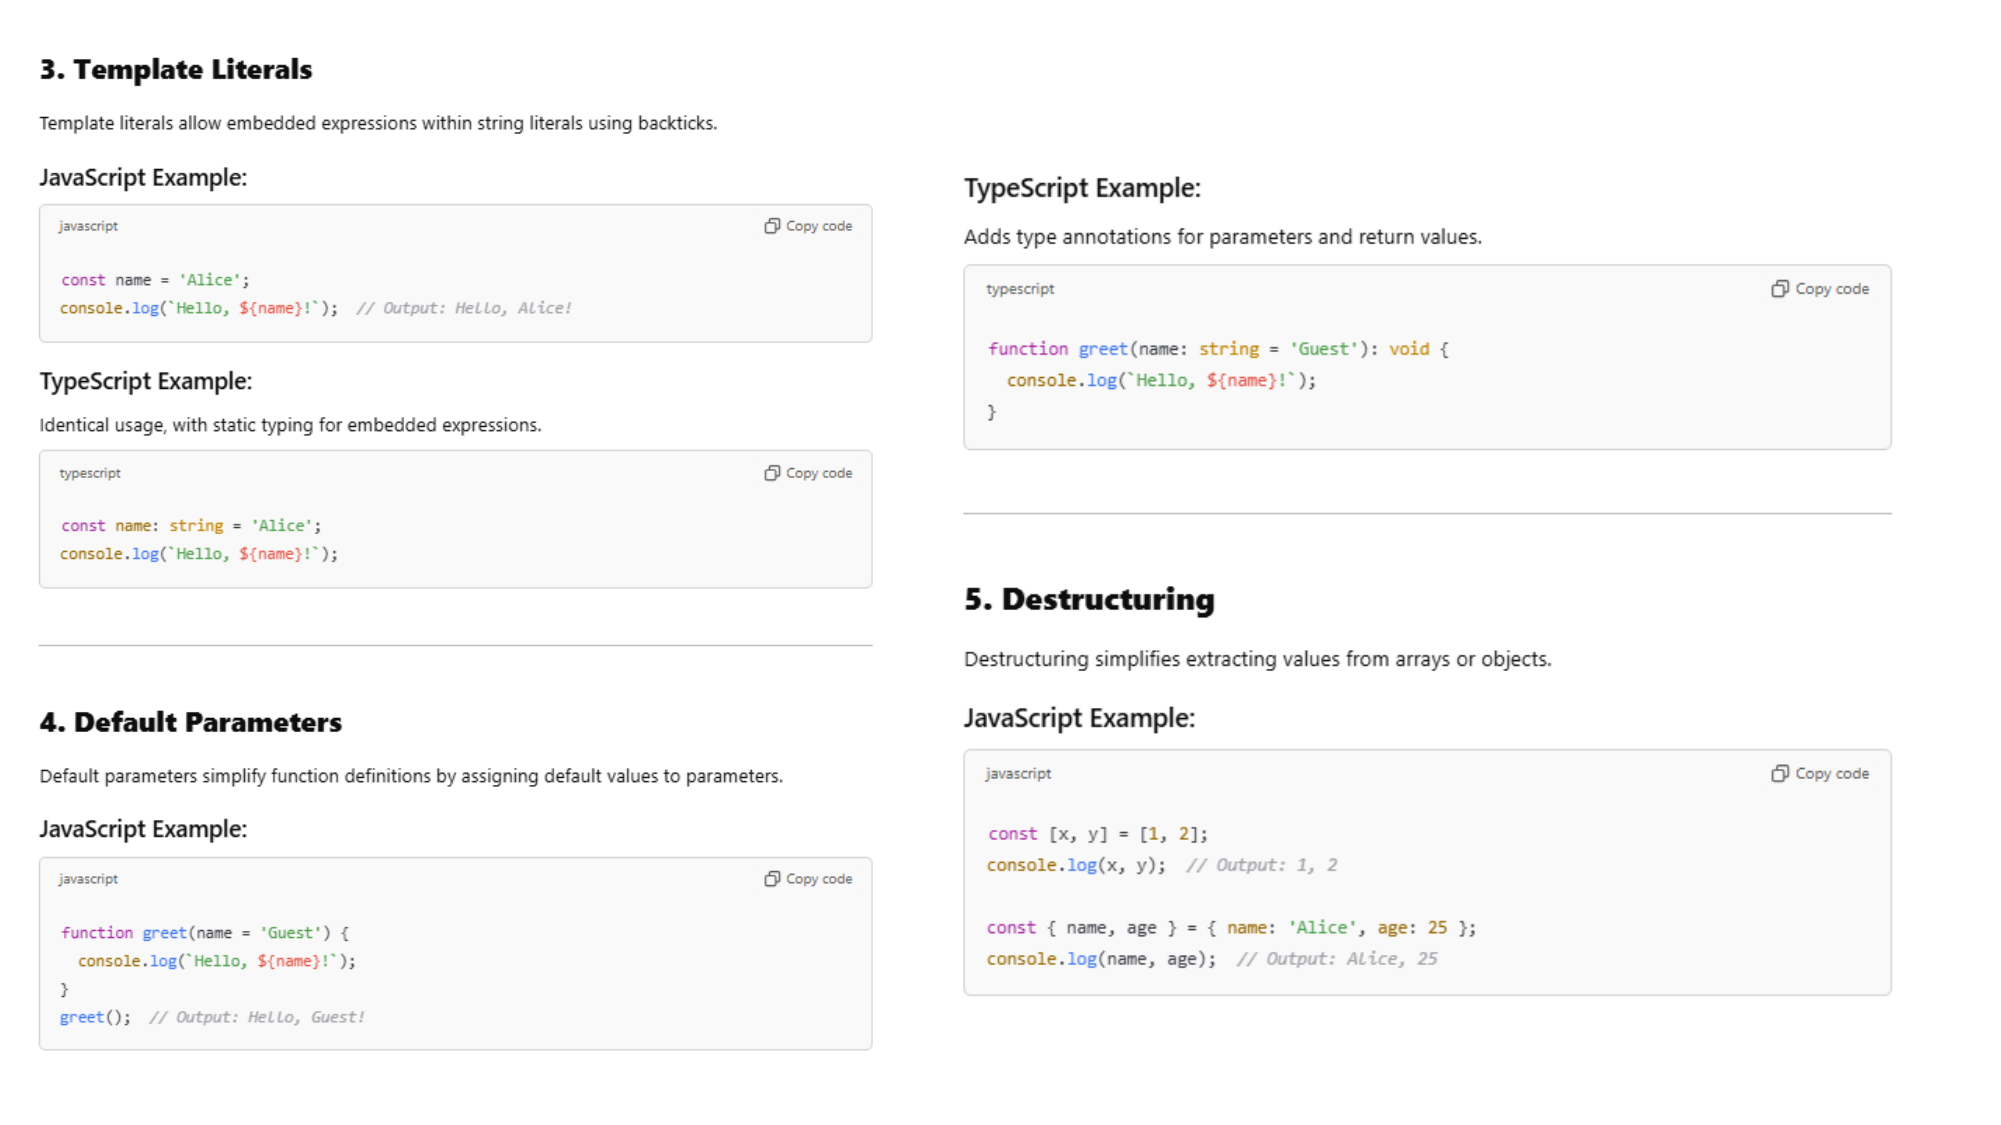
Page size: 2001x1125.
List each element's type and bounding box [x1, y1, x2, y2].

picture [25, 37, 894, 1069]
picture [936, 155, 1922, 1026]
